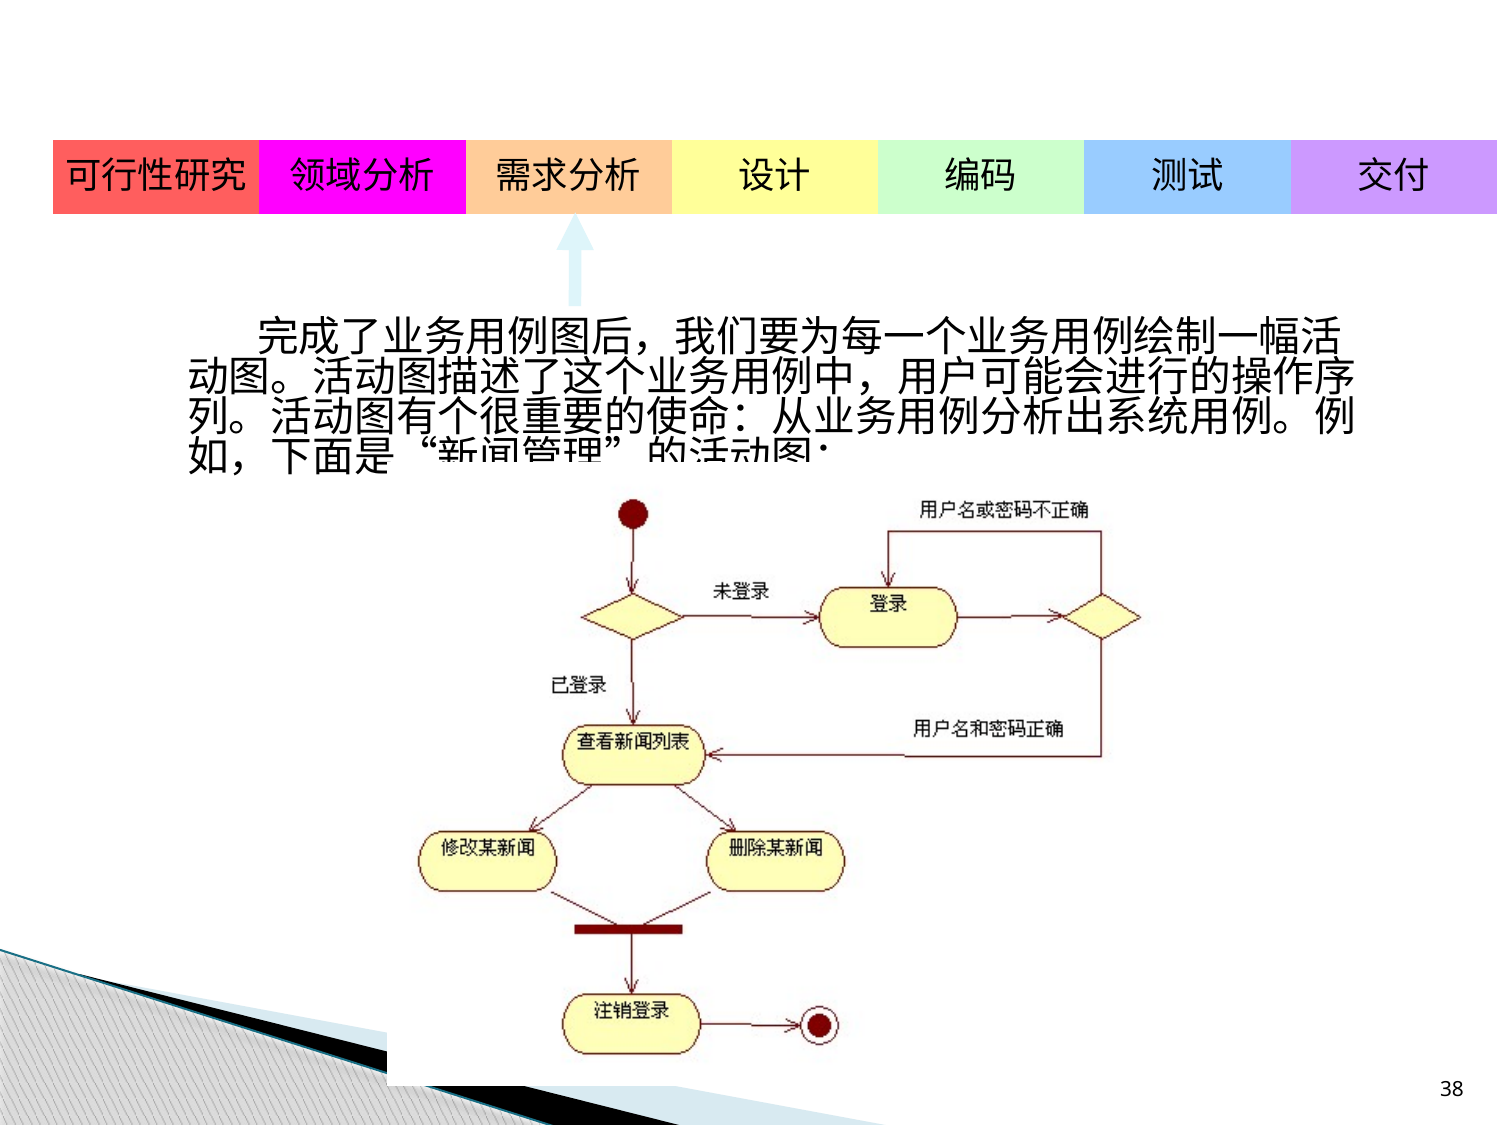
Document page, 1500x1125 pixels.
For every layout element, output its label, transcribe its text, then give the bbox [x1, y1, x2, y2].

list 完成了业务用例图后，我们要为每一个业务用例绘制一幅活动图。活动图描述了这个业务用例中，用户可能会进行的操作序列。活动图有个很重要的使命：从业务用例分析出系统用例。例如，下面是“新闻管理”的活动图： [112, 312, 1388, 538]
slide_number 38 [1418, 1051, 1479, 1112]
picture [387, 462, 1171, 1087]
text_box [49, 137, 1500, 218]
